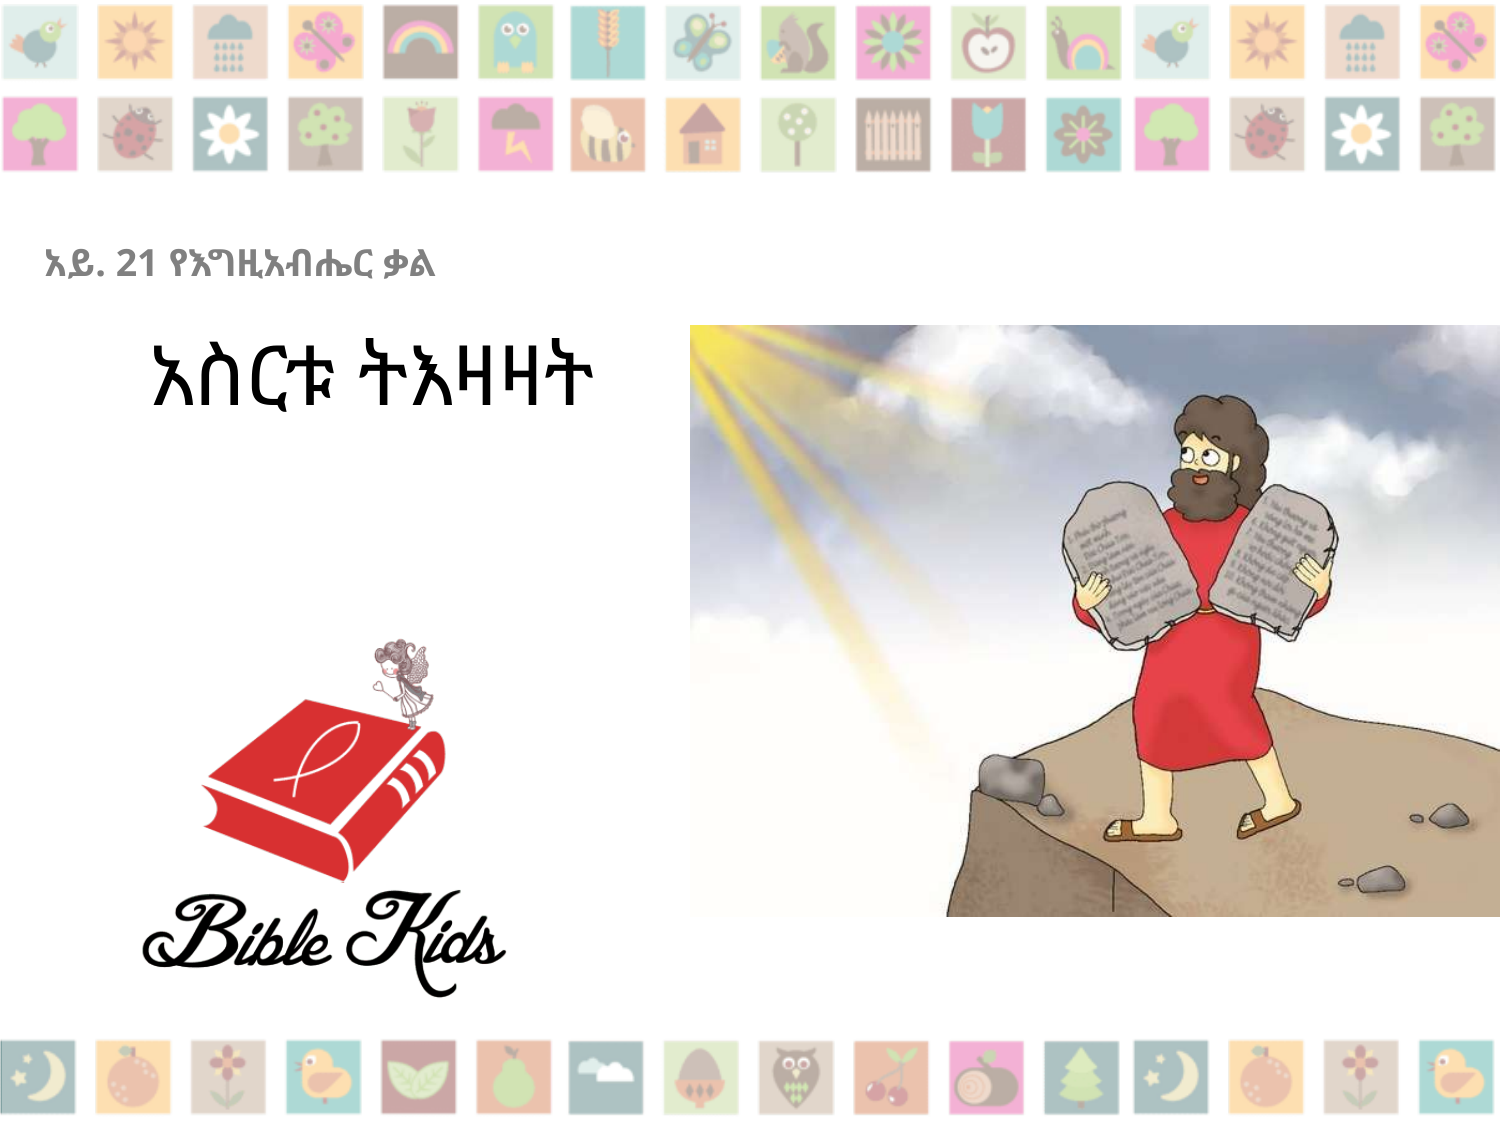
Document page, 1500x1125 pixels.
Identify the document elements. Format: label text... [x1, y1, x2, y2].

text_box አይ. 21 የእግዚአብሔር ቃል [29, 231, 514, 292]
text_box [0, 3, 1500, 181]
picture [690, 324, 1500, 918]
picture [117, 600, 544, 1027]
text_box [0, 1028, 1500, 1118]
text_box አስርቱ ትእዛዛት [29, 314, 715, 430]
